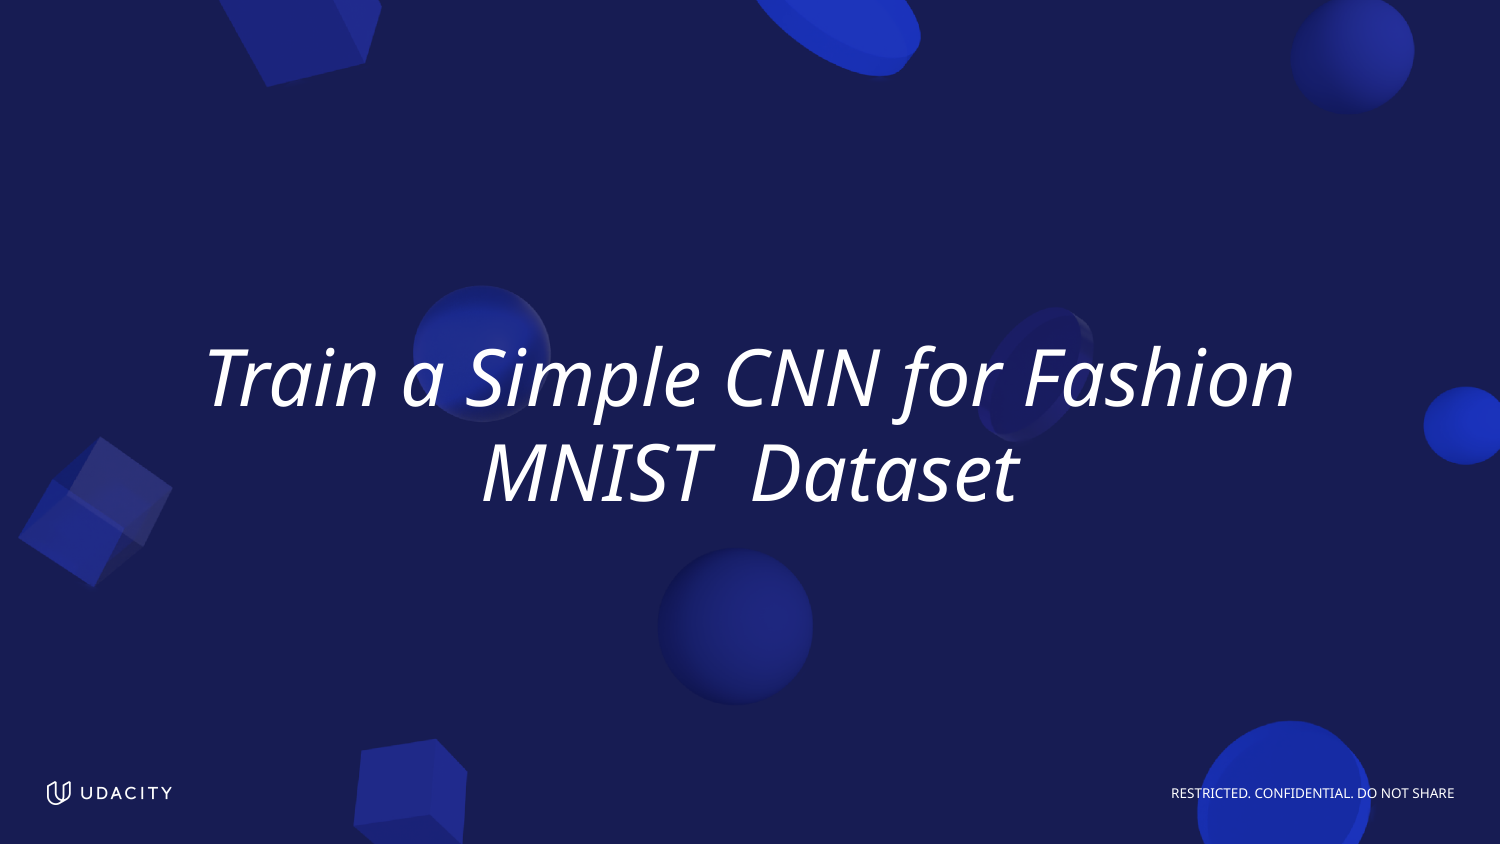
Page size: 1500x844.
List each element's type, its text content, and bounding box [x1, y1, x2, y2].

picture [0, 0, 1500, 844]
title Train a Simple CNN for Fashion MNIST Dataset [100, 306, 1400, 538]
